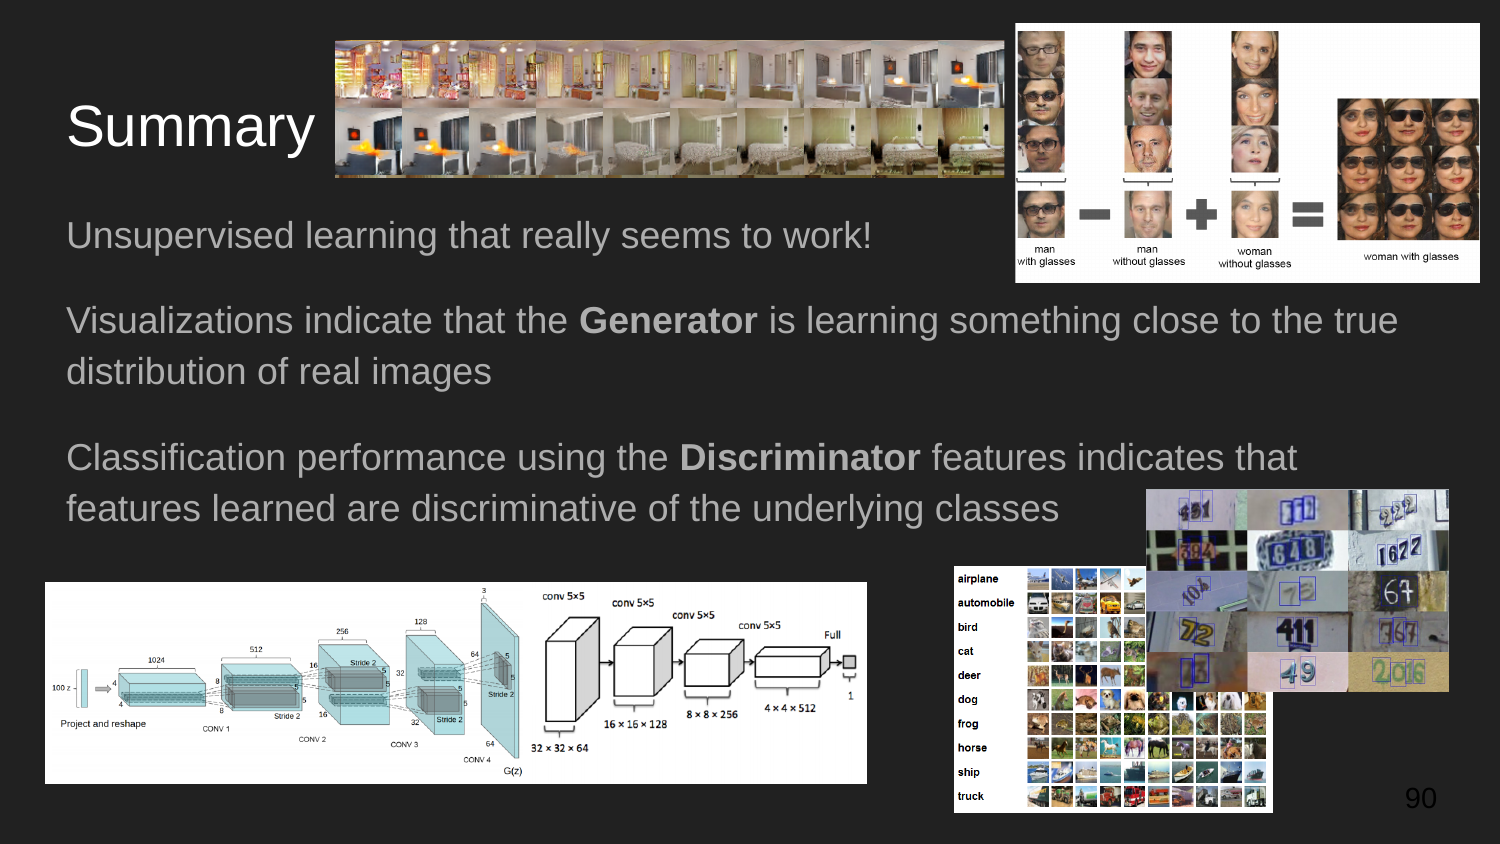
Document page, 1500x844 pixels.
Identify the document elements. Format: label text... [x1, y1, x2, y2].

picture [1015, 22, 1481, 284]
picture [954, 489, 1450, 813]
title Summary [51, 72, 329, 167]
list Unsupervised learning that really seems to work! Visualizations indicate that the Generator is learning something close to the true distribution of real images Classification performance using the Discriminator features indicates that features learned are discriminative of the underlying classes [51, 189, 1449, 750]
picture [334, 39, 1005, 178]
slide_number 90 [1389, 764, 1480, 830]
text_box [44, 582, 868, 784]
